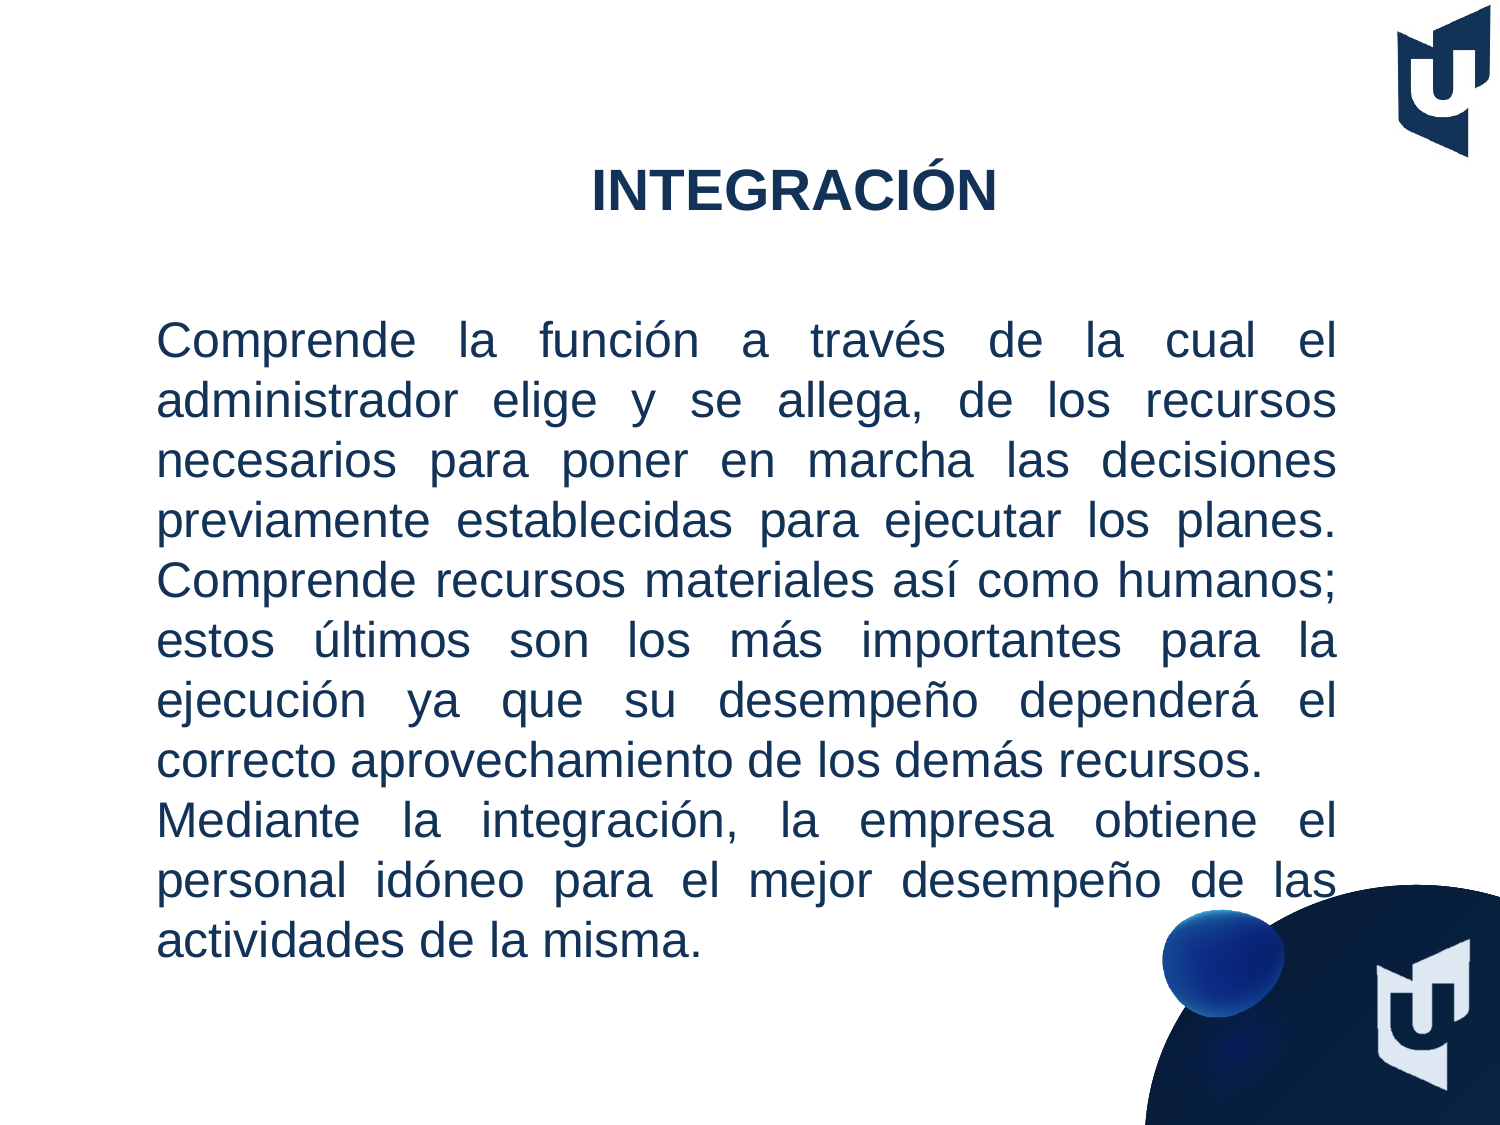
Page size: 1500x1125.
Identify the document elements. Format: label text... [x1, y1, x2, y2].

text_box INTEGRACIÓN [304, 144, 1286, 230]
picture [1386, 0, 1500, 162]
picture [1107, 774, 1330, 1125]
text_box [1334, 885, 1500, 1125]
text_box Comprende la función a través de la cual el administrador elige y se allega, de los recursos necesarios para poner en marcha las decisiones previamente establecidas para ejecutar los planes. Comprende recursos materiales así como humanos; estos últimos son los más importantes para la ejecución ya que su desempeño dependerá el correcto aprovechamiento de los demás recursos. Mediante la integración, la empresa obtiene el personal idóneo para el mejor desempeño de las actividades de la misma. [141, 299, 1353, 975]
picture [1366, 932, 1480, 1096]
